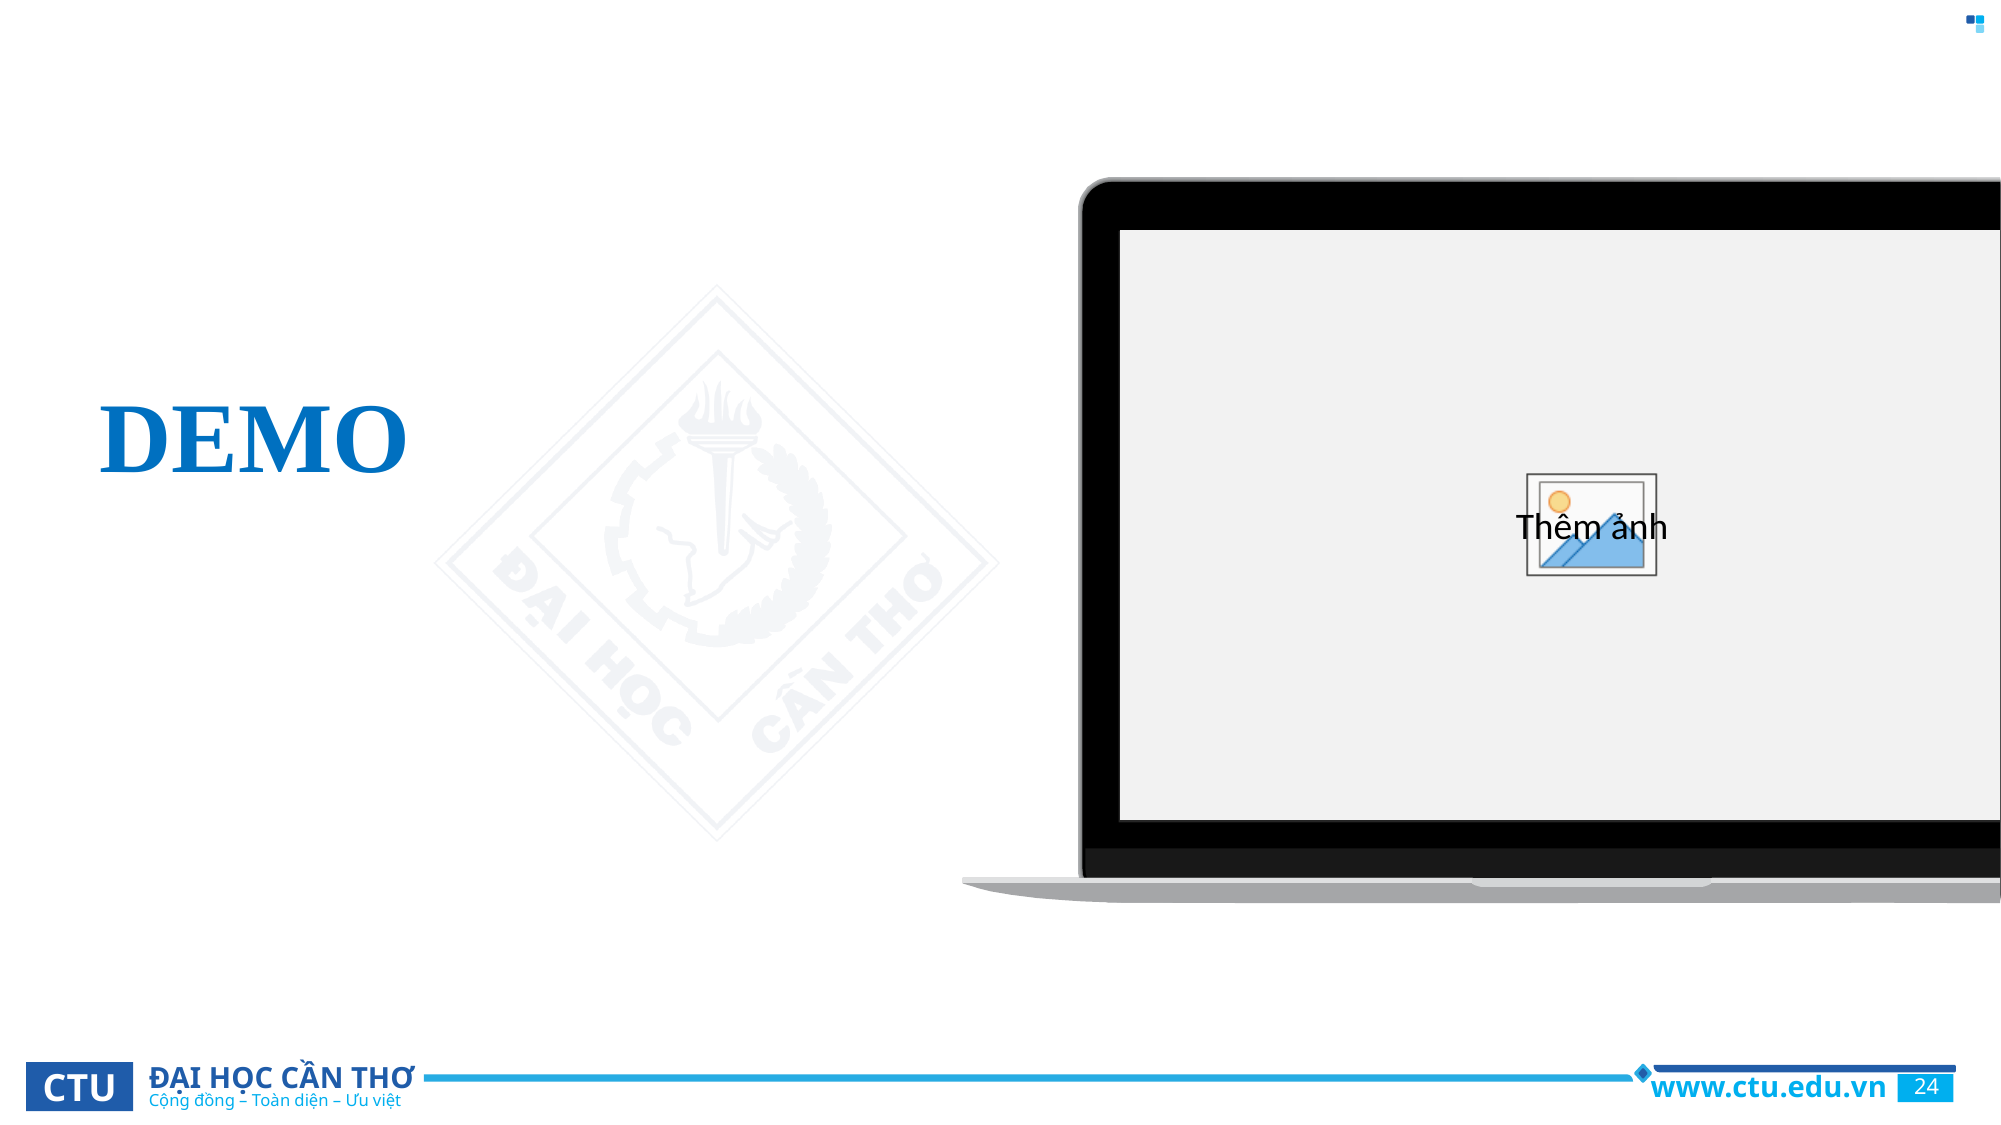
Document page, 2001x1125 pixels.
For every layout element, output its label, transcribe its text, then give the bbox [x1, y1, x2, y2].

picture [1119, 229, 2000, 821]
title DEMO [84, 229, 930, 502]
